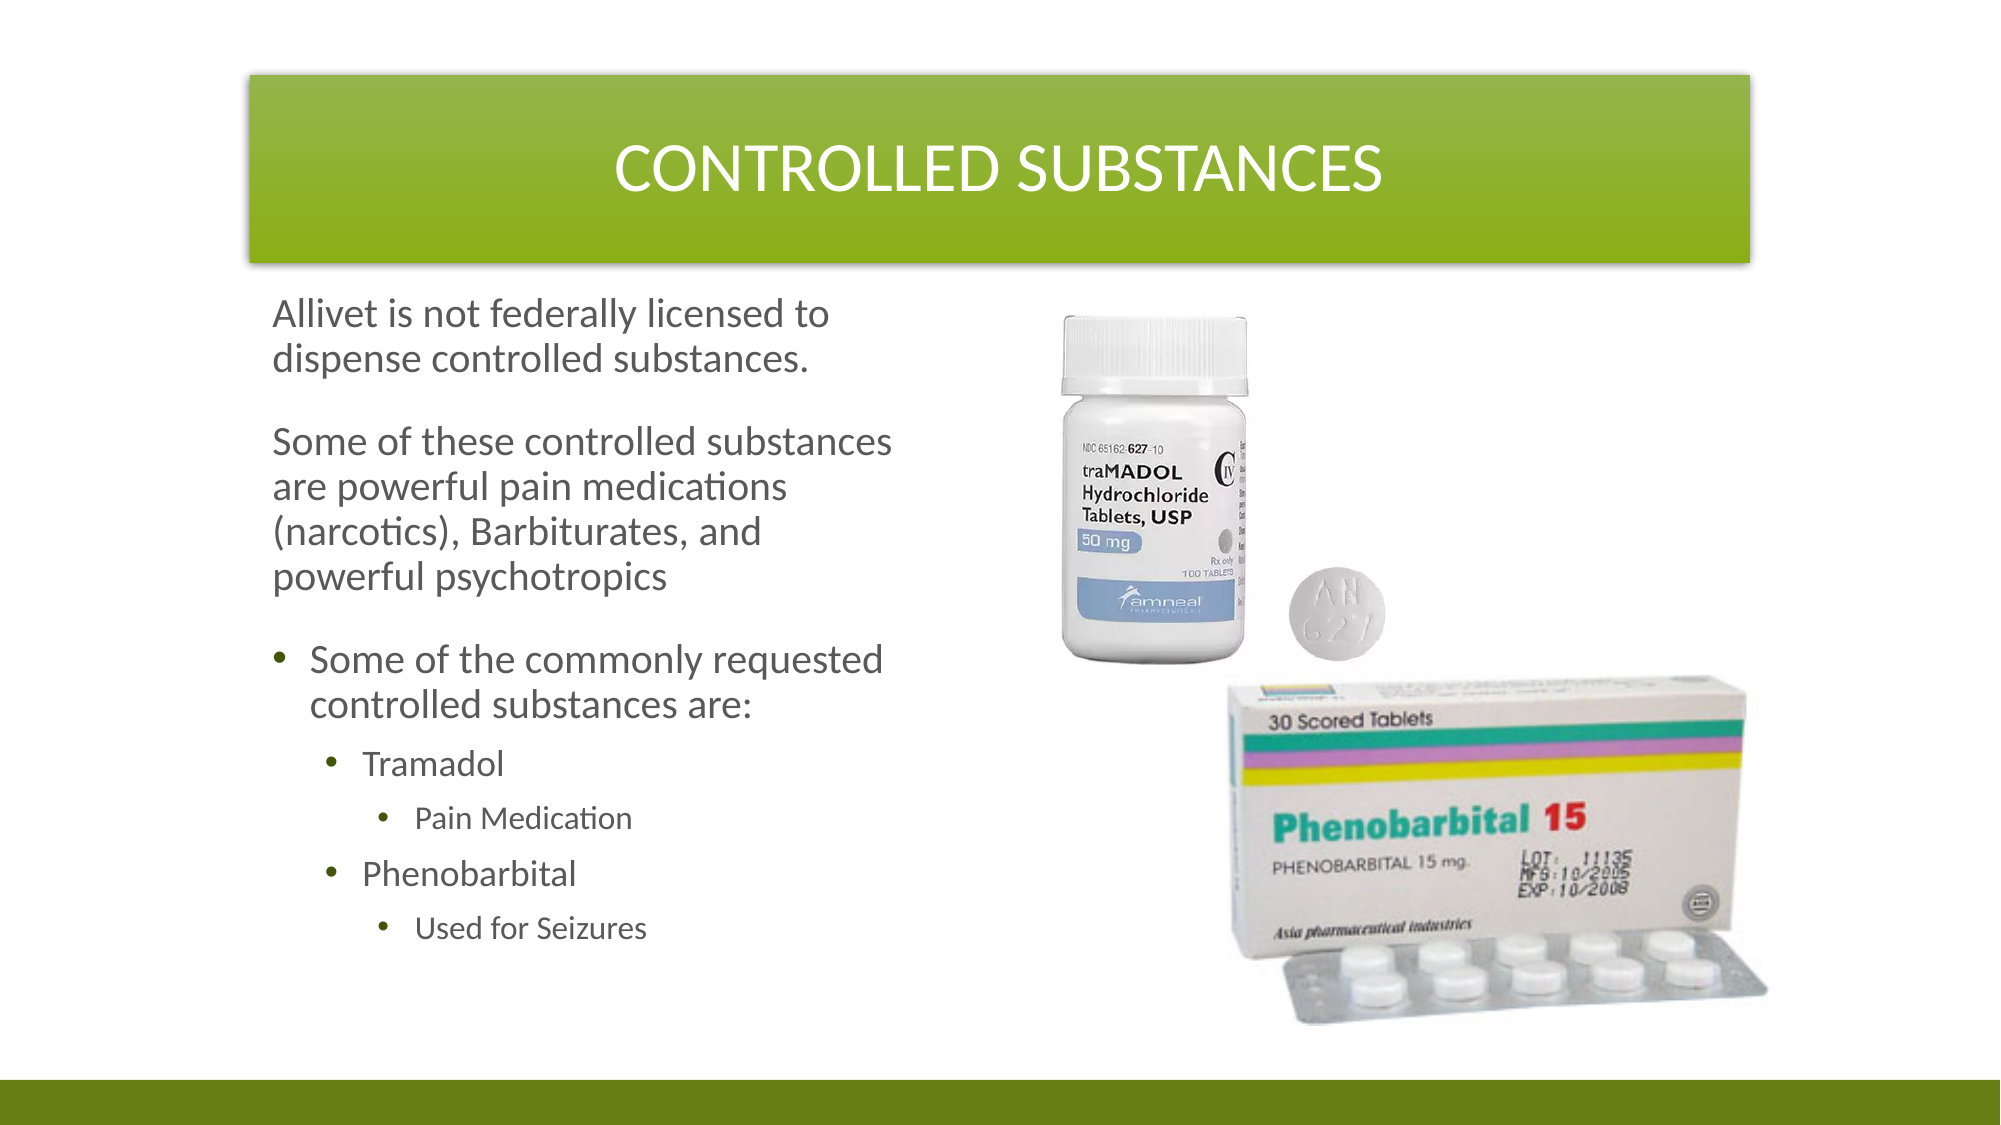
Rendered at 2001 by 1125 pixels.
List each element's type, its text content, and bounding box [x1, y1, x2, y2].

list Allivet is not federally licensed to dispense controlled substances. Some of these controlled substances are powerful pain medications (narcotics), Barbiturates, and powerful psychotropics Some of the commonly requested controlled substances are: Tramadol Pain Medication Phenobarbital Used for Seizures [249, 284, 939, 1016]
title Controlled Substances [249, 75, 1750, 263]
picture [1226, 674, 1770, 1026]
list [1038, 295, 1435, 692]
